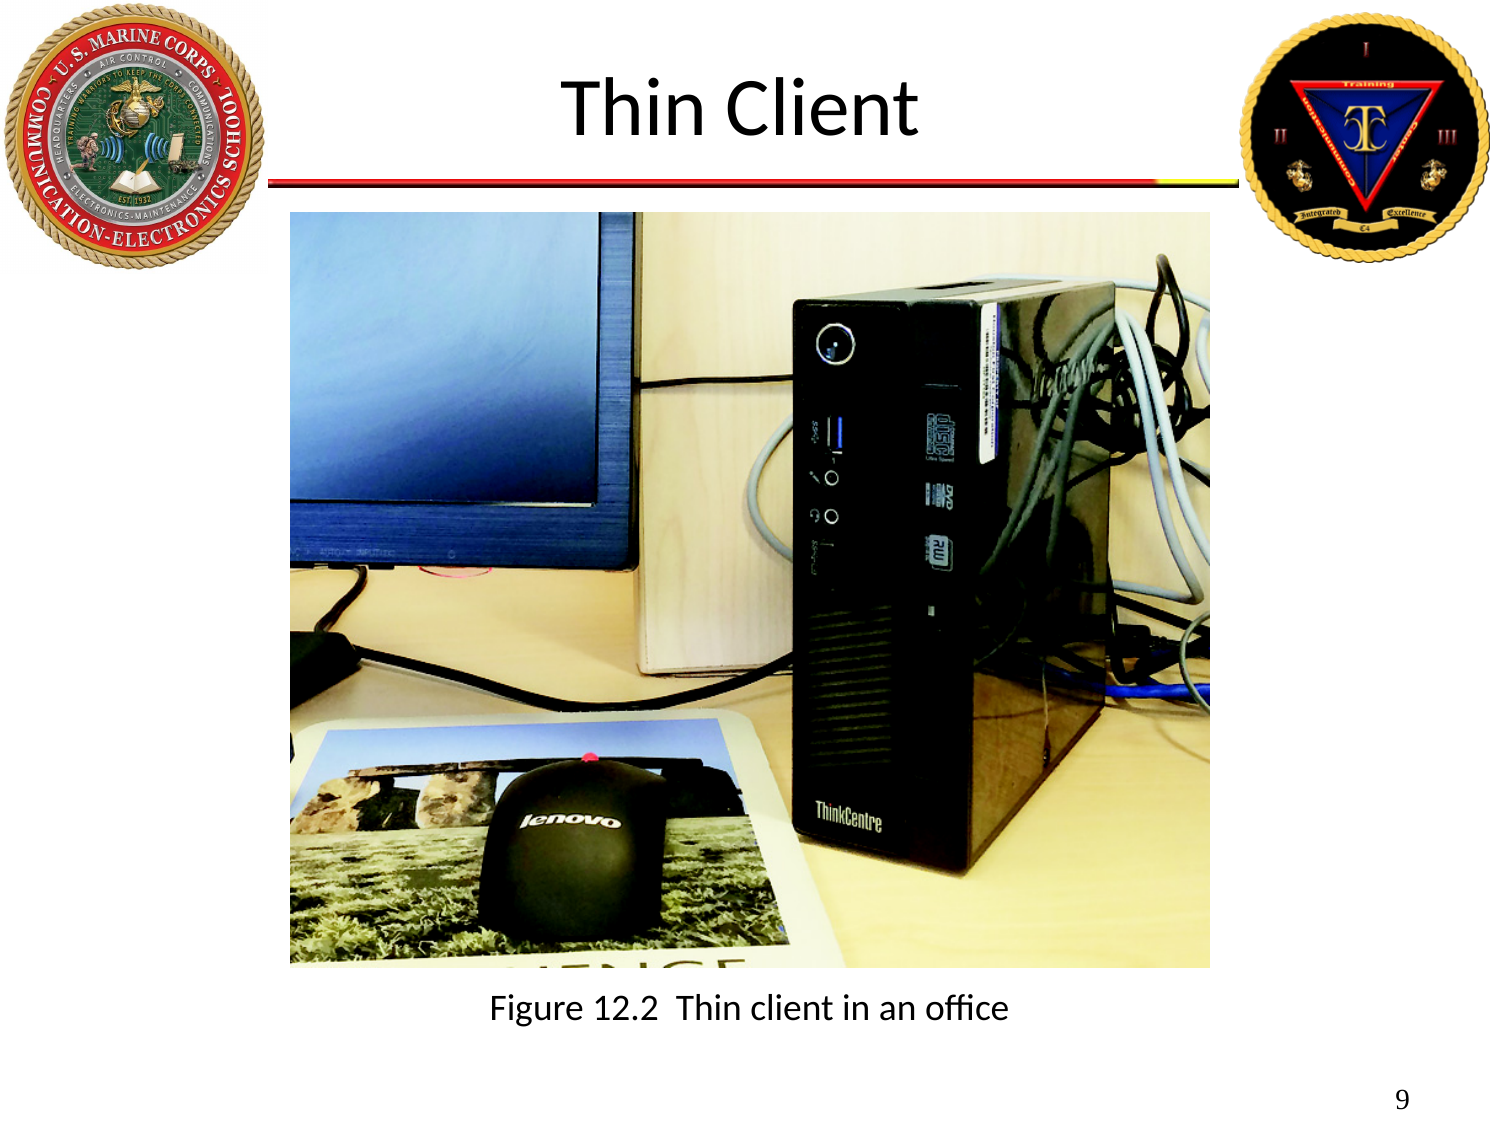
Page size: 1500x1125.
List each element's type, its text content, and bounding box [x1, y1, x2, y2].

text_box Figure 12.2 Thin client in an office [474, 980, 1026, 1037]
picture [0, 0, 268, 274]
picture [1239, 12, 1490, 263]
picture [290, 212, 1210, 968]
title Thin Client [75, 45, 1425, 233]
